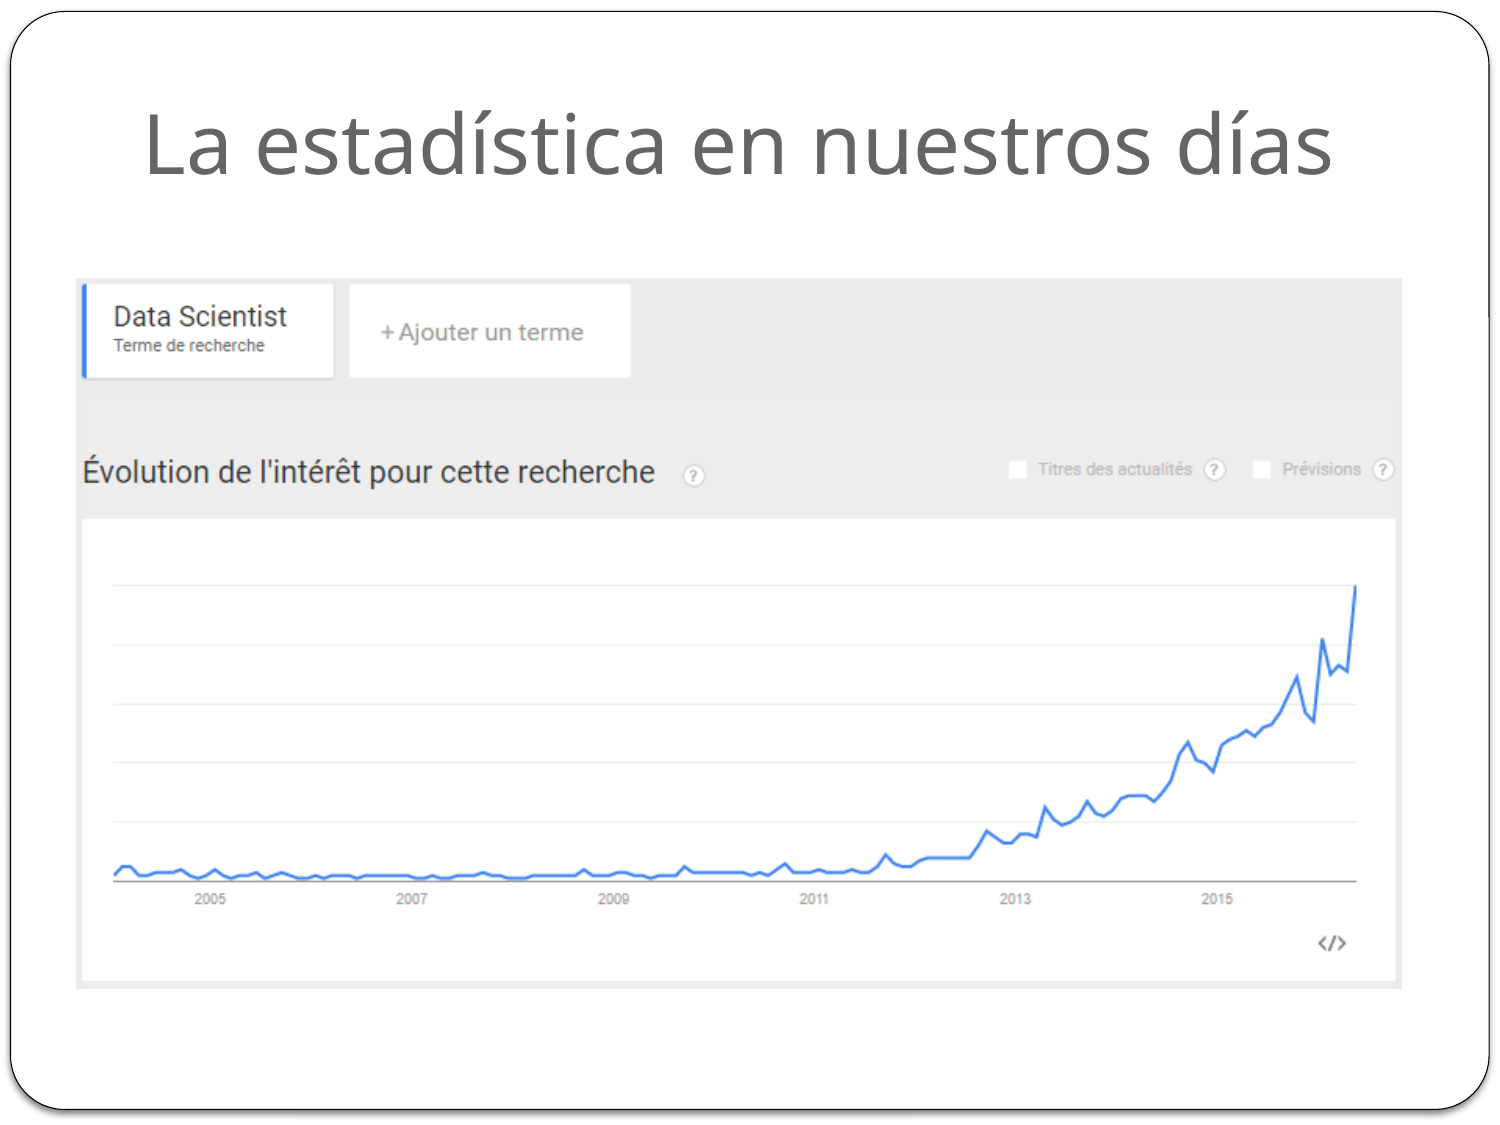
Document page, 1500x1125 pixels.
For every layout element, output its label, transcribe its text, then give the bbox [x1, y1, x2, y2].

picture [76, 278, 1402, 989]
title La estadística en nuestros días [101, 54, 1377, 206]
